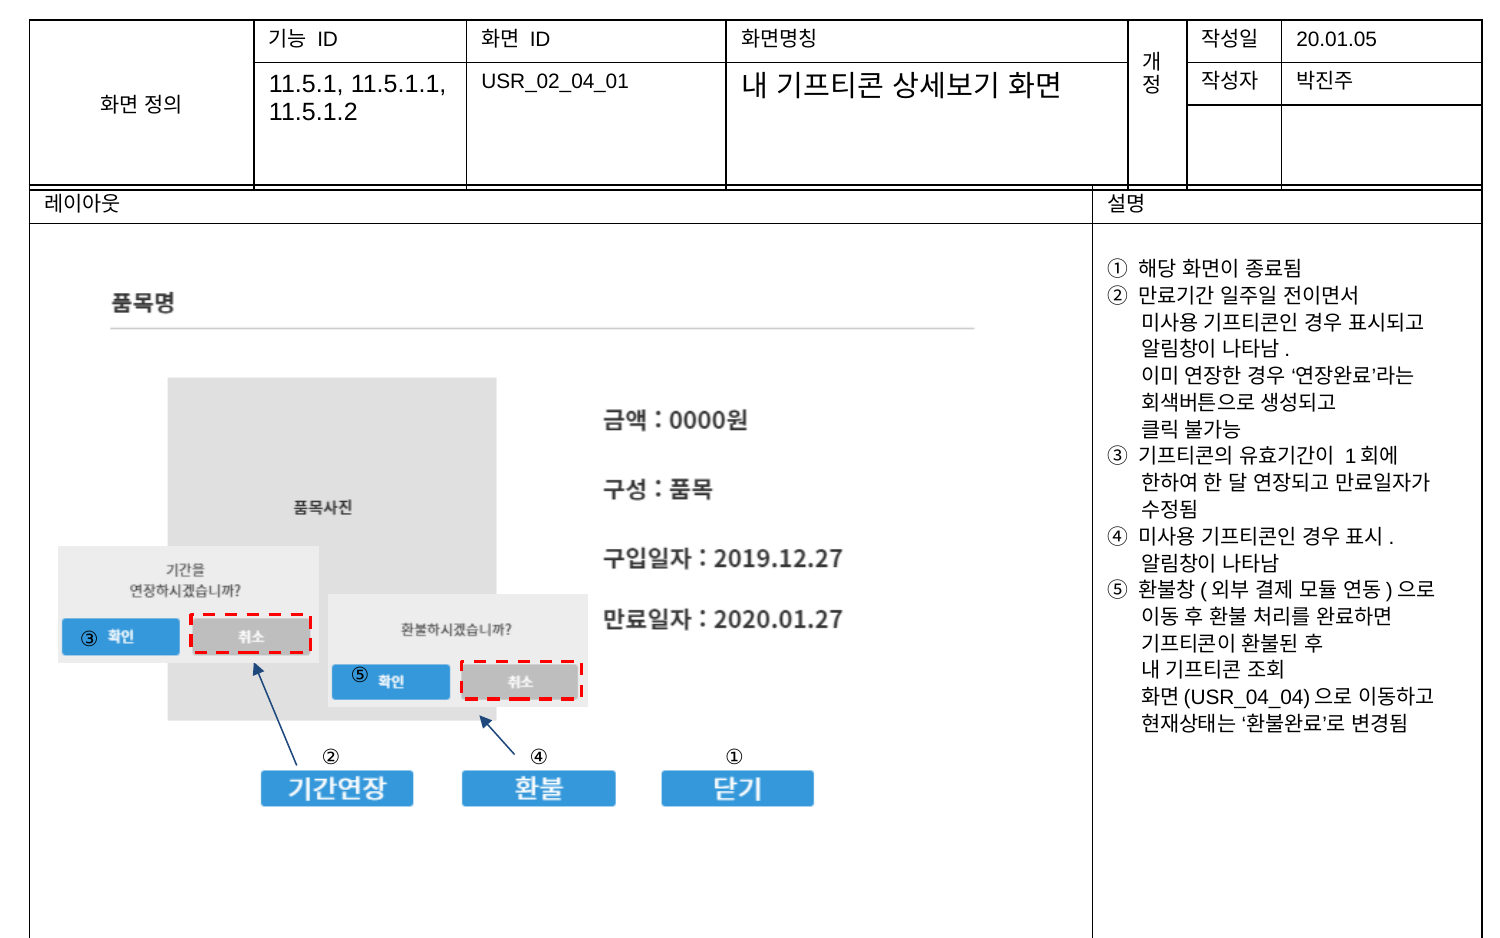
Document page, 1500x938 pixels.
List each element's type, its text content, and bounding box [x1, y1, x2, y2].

table_header 작성일 [1188, 21, 1281, 62]
table_header 기능 ID [255, 21, 466, 62]
table_header 화면명칭 [727, 21, 1127, 62]
table_cell 작성자 [1188, 63, 1281, 104]
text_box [253, 670, 298, 766]
table_cell ① 해당 화면이 종료됨 ② 만료기간 일주일 전이면서 미사용 기프티콘인 경우 표시되고 알림창이 나타남. 이미 연장한 경우 ‘연장완료’라는 회색버튼으로 생성되고 클릭 불가능 ③ 기프티콘의 유효기간이 1회에 한하여 한 달 연장되고 만료일자가 수정됨 ④ 미사용 기프티콘인 경우 표시. 알림창이 나타남 ⑤ 환불창(외부 결제 모듈 연동)으로 이동 후 환불 처리를 완료하면 기프티콘이 환불된 후 내 기프티콘 조회 화면(USR_04_04)으로 이동하고 현재상태는 ‘환불완료’로 변경됨 [1093, 224, 1481, 938]
table_cell 11.5.1, 11.5.1.1, 11.5.1.2 [255, 63, 466, 189]
table_header 20.01.05 [1282, 21, 1481, 62]
table_cell USR_02_04_01 [467, 63, 725, 189]
table_header 화면 정의 [30, 21, 253, 189]
table_cell [1188, 106, 1281, 189]
table_cell [1282, 106, 1481, 189]
table_cell 내 기프티콘 상세보기 화면 [727, 63, 1127, 189]
table_header 화면 ID [467, 21, 725, 62]
table_header 개정 [1129, 21, 1186, 189]
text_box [479, 715, 515, 755]
table_header 레이아웃 [30, 191, 1092, 223]
table_cell 박진주 [1282, 63, 1481, 104]
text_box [58, 545, 319, 663]
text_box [327, 594, 589, 707]
table_header 설명 [1093, 191, 1481, 223]
picture [76, 234, 1041, 874]
table_cell [30, 224, 1092, 938]
